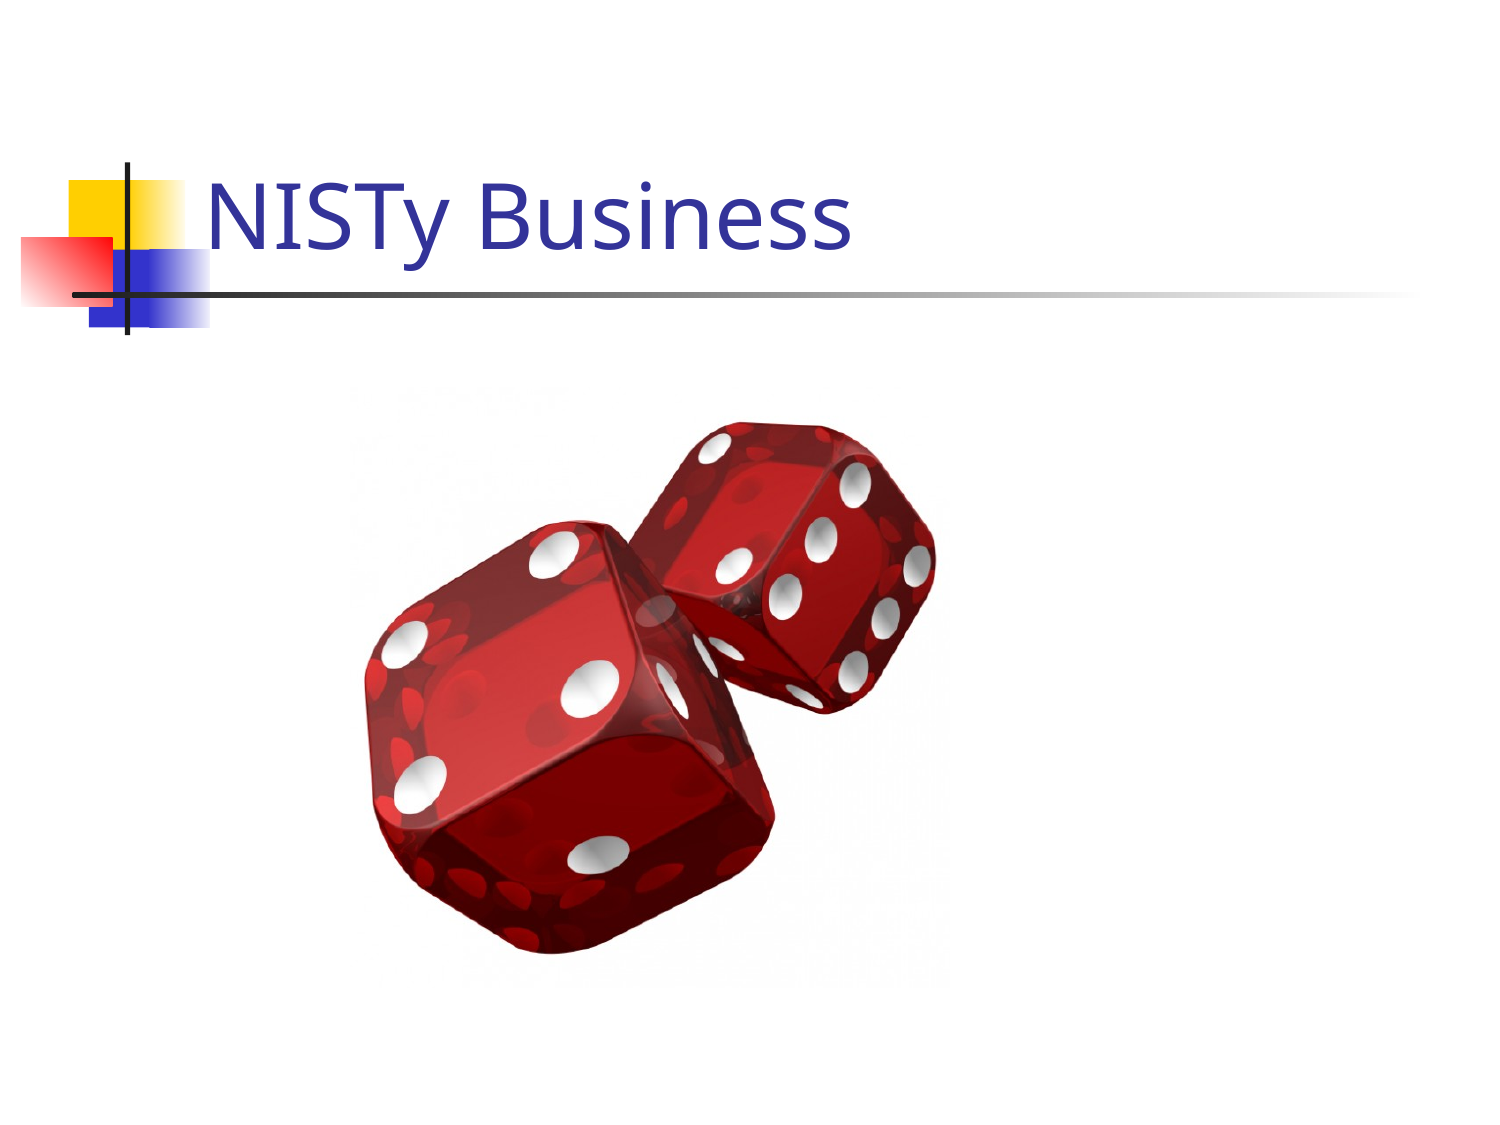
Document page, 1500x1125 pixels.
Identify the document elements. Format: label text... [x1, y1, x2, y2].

picture [349, 387, 951, 988]
title NISTy Business [188, 34, 1468, 276]
